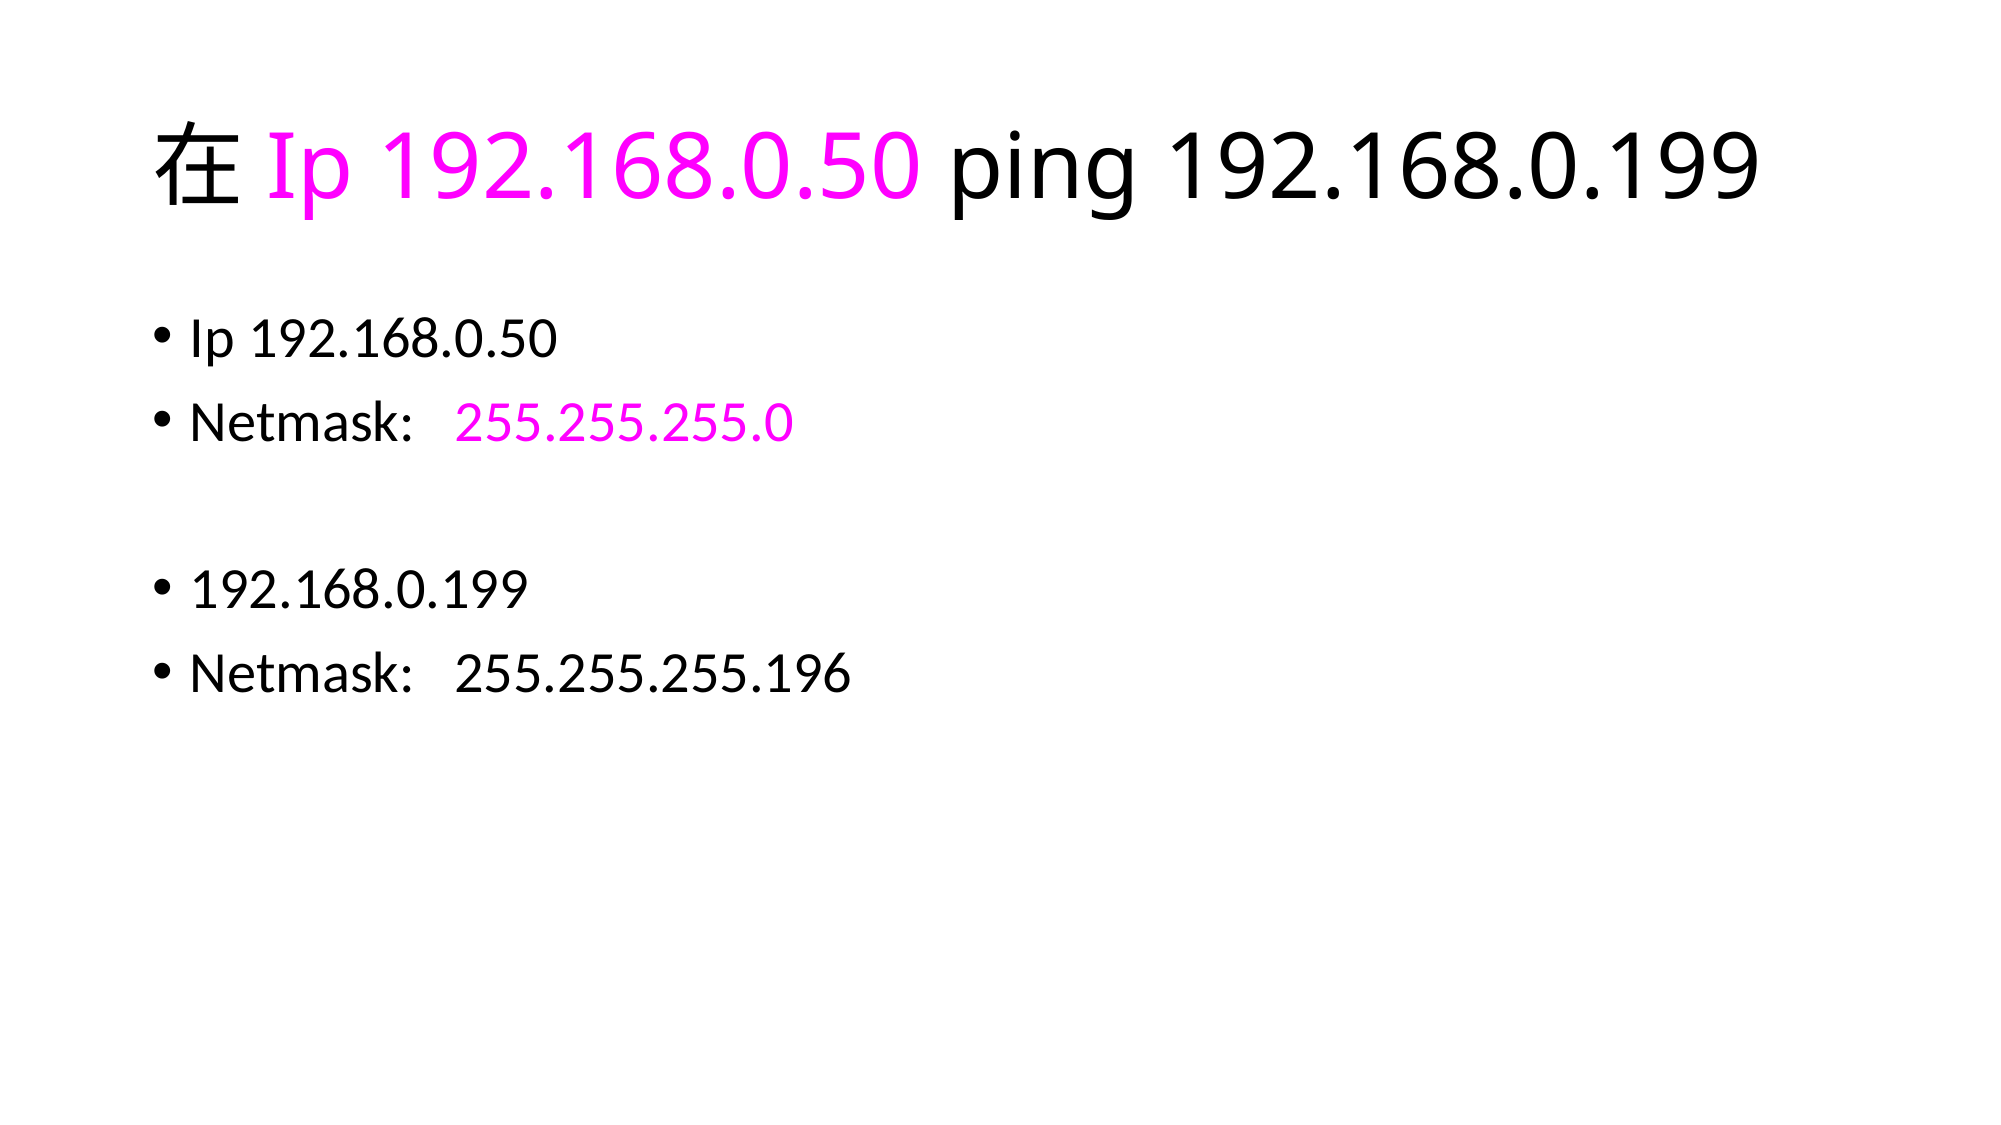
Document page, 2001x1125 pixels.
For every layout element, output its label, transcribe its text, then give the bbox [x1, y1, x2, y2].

title 在Ip 192.168.0.50 ping 192.168.0.199 [137, 59, 1863, 278]
list Ip 192.168.0.50 Netmask: 255.255.255.0 192.168.0.199 Netmask: 255.255.255.196 [137, 299, 1863, 1014]
